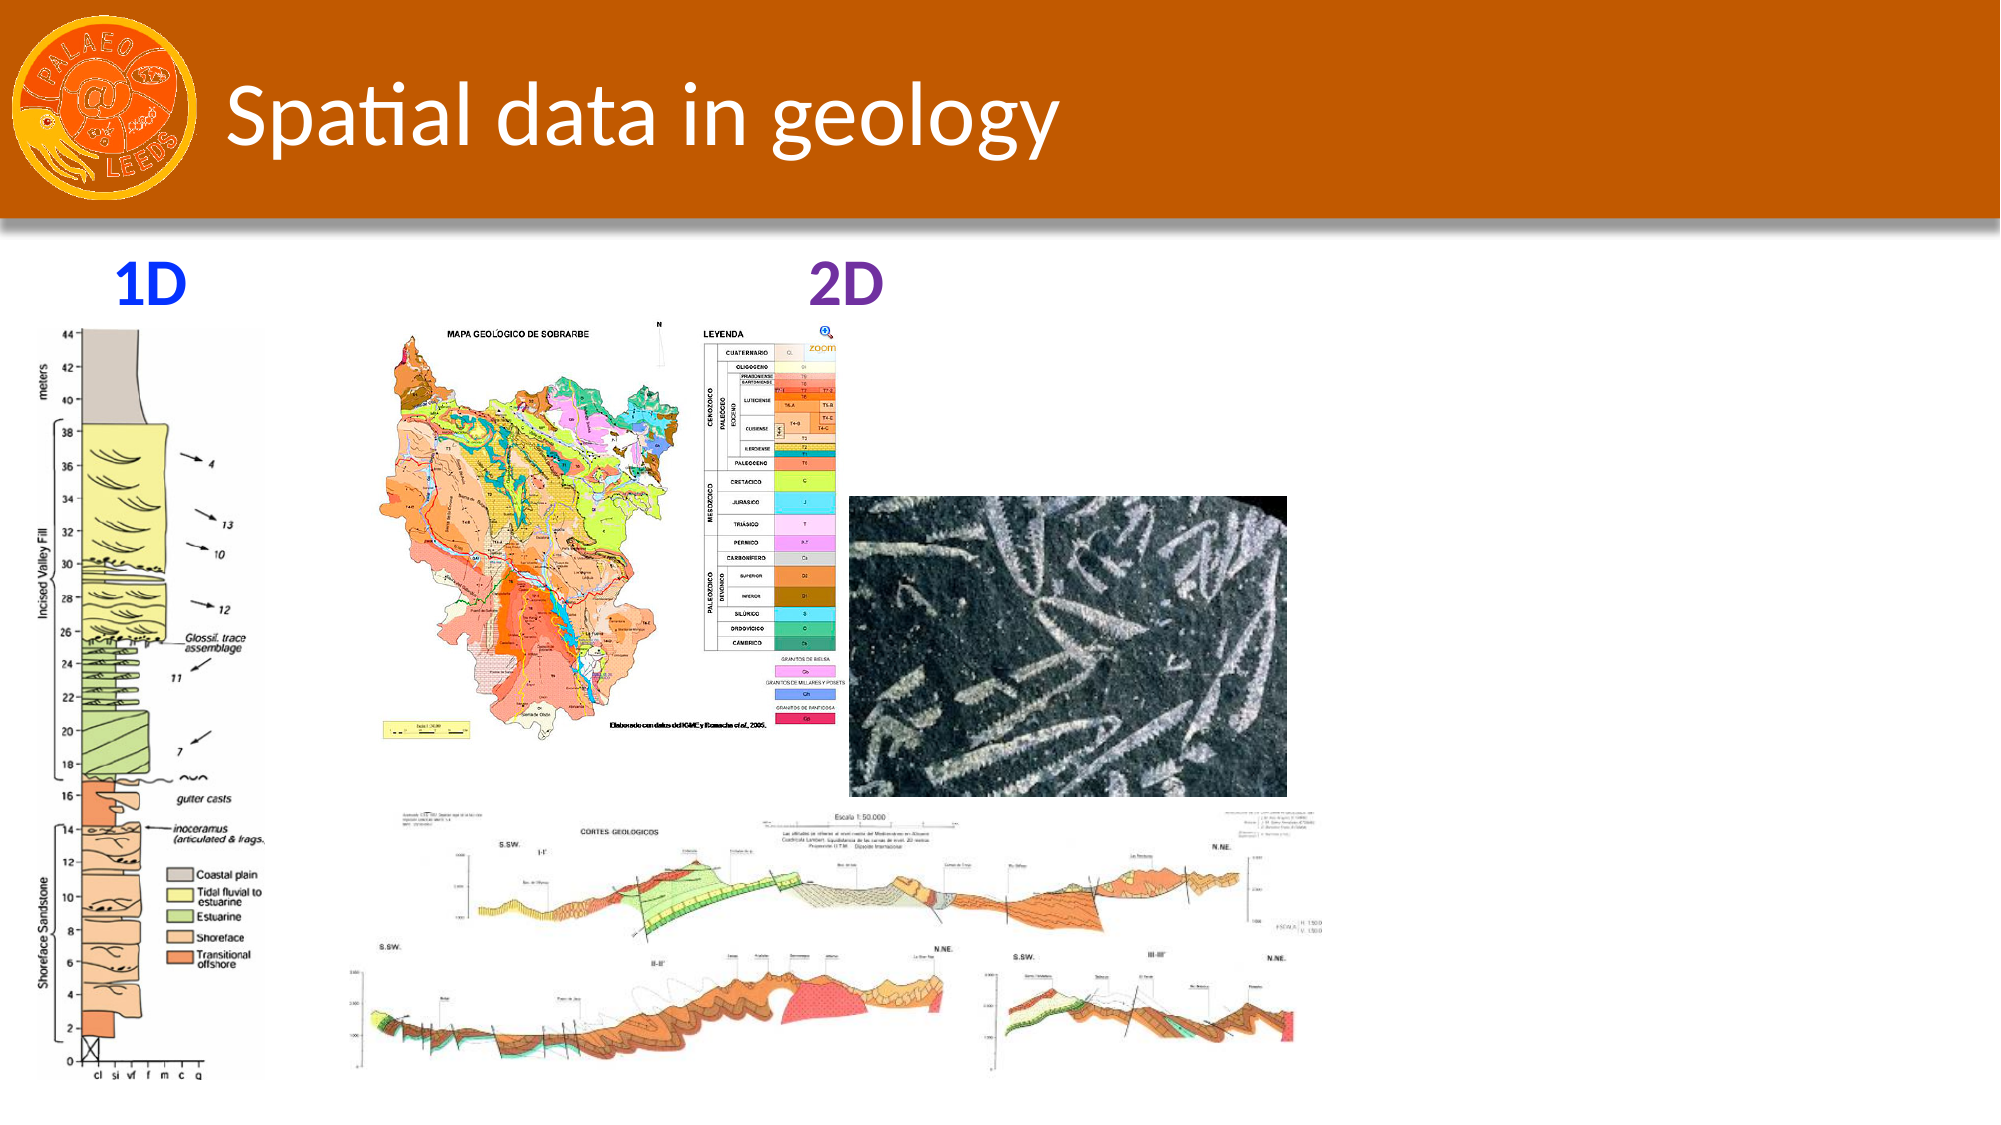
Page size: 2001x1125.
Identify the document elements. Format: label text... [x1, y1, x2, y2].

text_box [0, 0, 2000, 219]
picture [371, 314, 850, 745]
text_box 2D [793, 231, 900, 327]
text_box 1D [97, 231, 203, 327]
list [849, 496, 1287, 797]
picture [323, 812, 1322, 1106]
text_box Spatial data in geology [210, 17, 2000, 201]
picture [36, 327, 265, 1080]
picture [11, 15, 197, 200]
